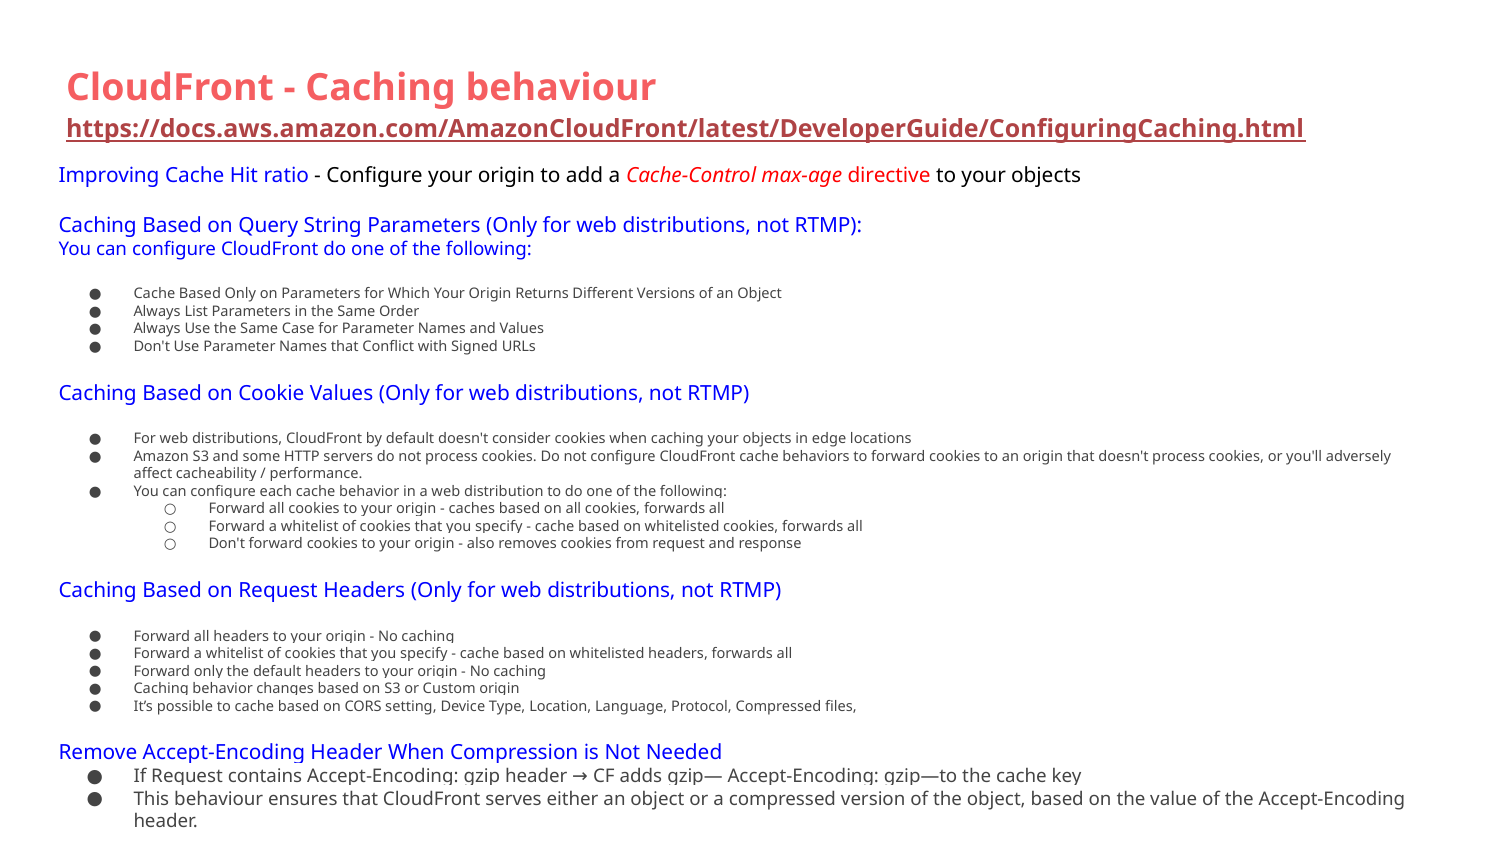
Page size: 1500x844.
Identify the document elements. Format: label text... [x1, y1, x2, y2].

text_box Improving Cache Hit ratio - Configure your origin to add a Cache-Control max-age directive to your objects Caching Based on Query String Parameters (Only for web distributions, not RTMP): You can configure CloudFront do one of the following: Cache Based Only on Parameters for Which Your Origin Returns Different Versions of an Object Always List Parameters in the Same Order Always Use the Same Case for Parameter Names and Values Don't Use Parameter Names that Conflict with Signed URLs Caching Based on Cookie Values (Only for web distributions, not RTMP) For web distributions, CloudFront by default doesn't consider cookies when caching your objects in edge locations Amazon S3 and some HTTP servers do not process cookies. Do not configure CloudFront cache behaviors to forward cookies to an origin that doesn't process cookies, or you'll adversely affect cacheability / performance. You can configure each cache behavior in a web distribution to do one of the following: Forward all cookies to your origin - caches based on all cookies, forwards all Forward a whitelist of cookies that you specify - cache based on whitelisted cookies, forwards all Don't forward cookies to your origin - also removes cookies from request and response Caching Based on Request Headers (Only for web distributions, not RTMP) Forward all headers to your origin - No caching Forward a whitelist of cookies that you specify - cache based on whitelisted headers, forwards all Forward only the default headers to your origin - No caching Caching behavior changes based on S3 or Custom origin It’s possible to cache based on CORS setting, Device Type, Location, Language, Protocol, Compressed files, Remove Accept-Encoding Header When Compression is Not Needed If Request contains Accept-Encoding: gzip header → CF adds gzip— Accept-Encoding: gzip—to the cache key This behaviour ensures that CloudFront serves either an object or a compressed version of the object, based on the value of the Accept-Encoding header. [43, 147, 1428, 221]
title CloudFront - Caching behaviour https://docs.aws.amazon.com/AmazonCloudFront/latest/DeveloperGuide/ConfiguringCaching.html [51, 41, 1392, 147]
